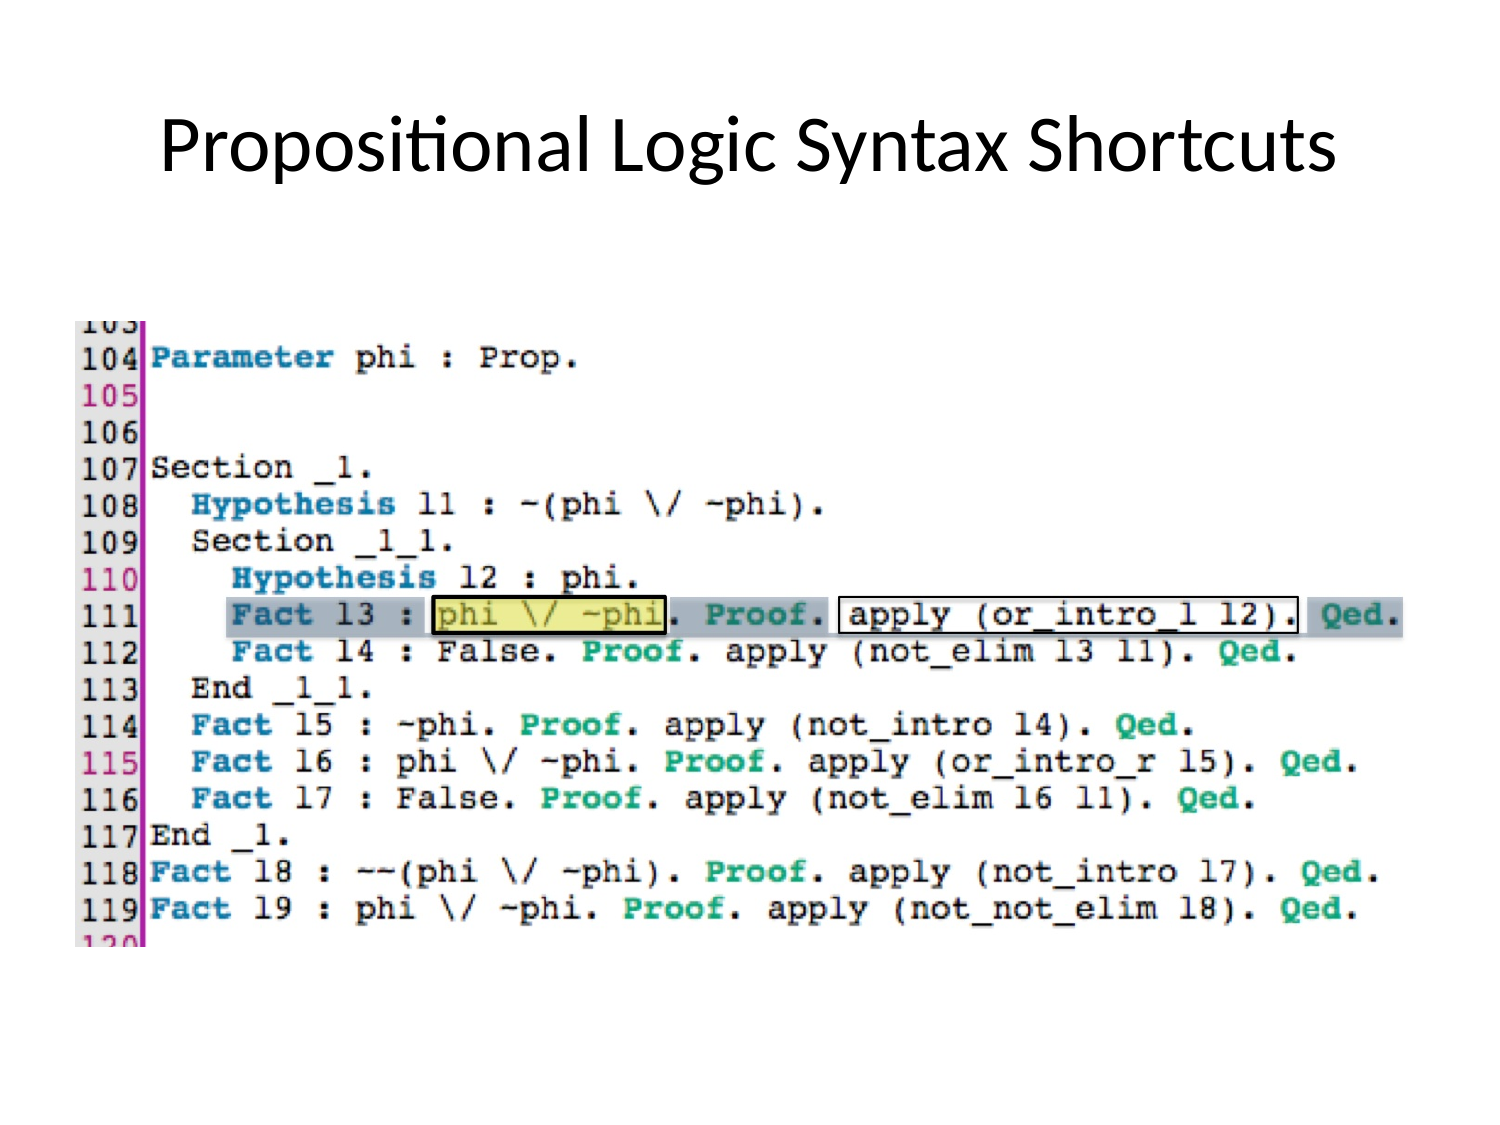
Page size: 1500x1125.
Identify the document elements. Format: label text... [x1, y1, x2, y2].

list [74, 262, 1426, 1006]
title Propositional Logic Syntax Shortcuts [75, 45, 1425, 233]
